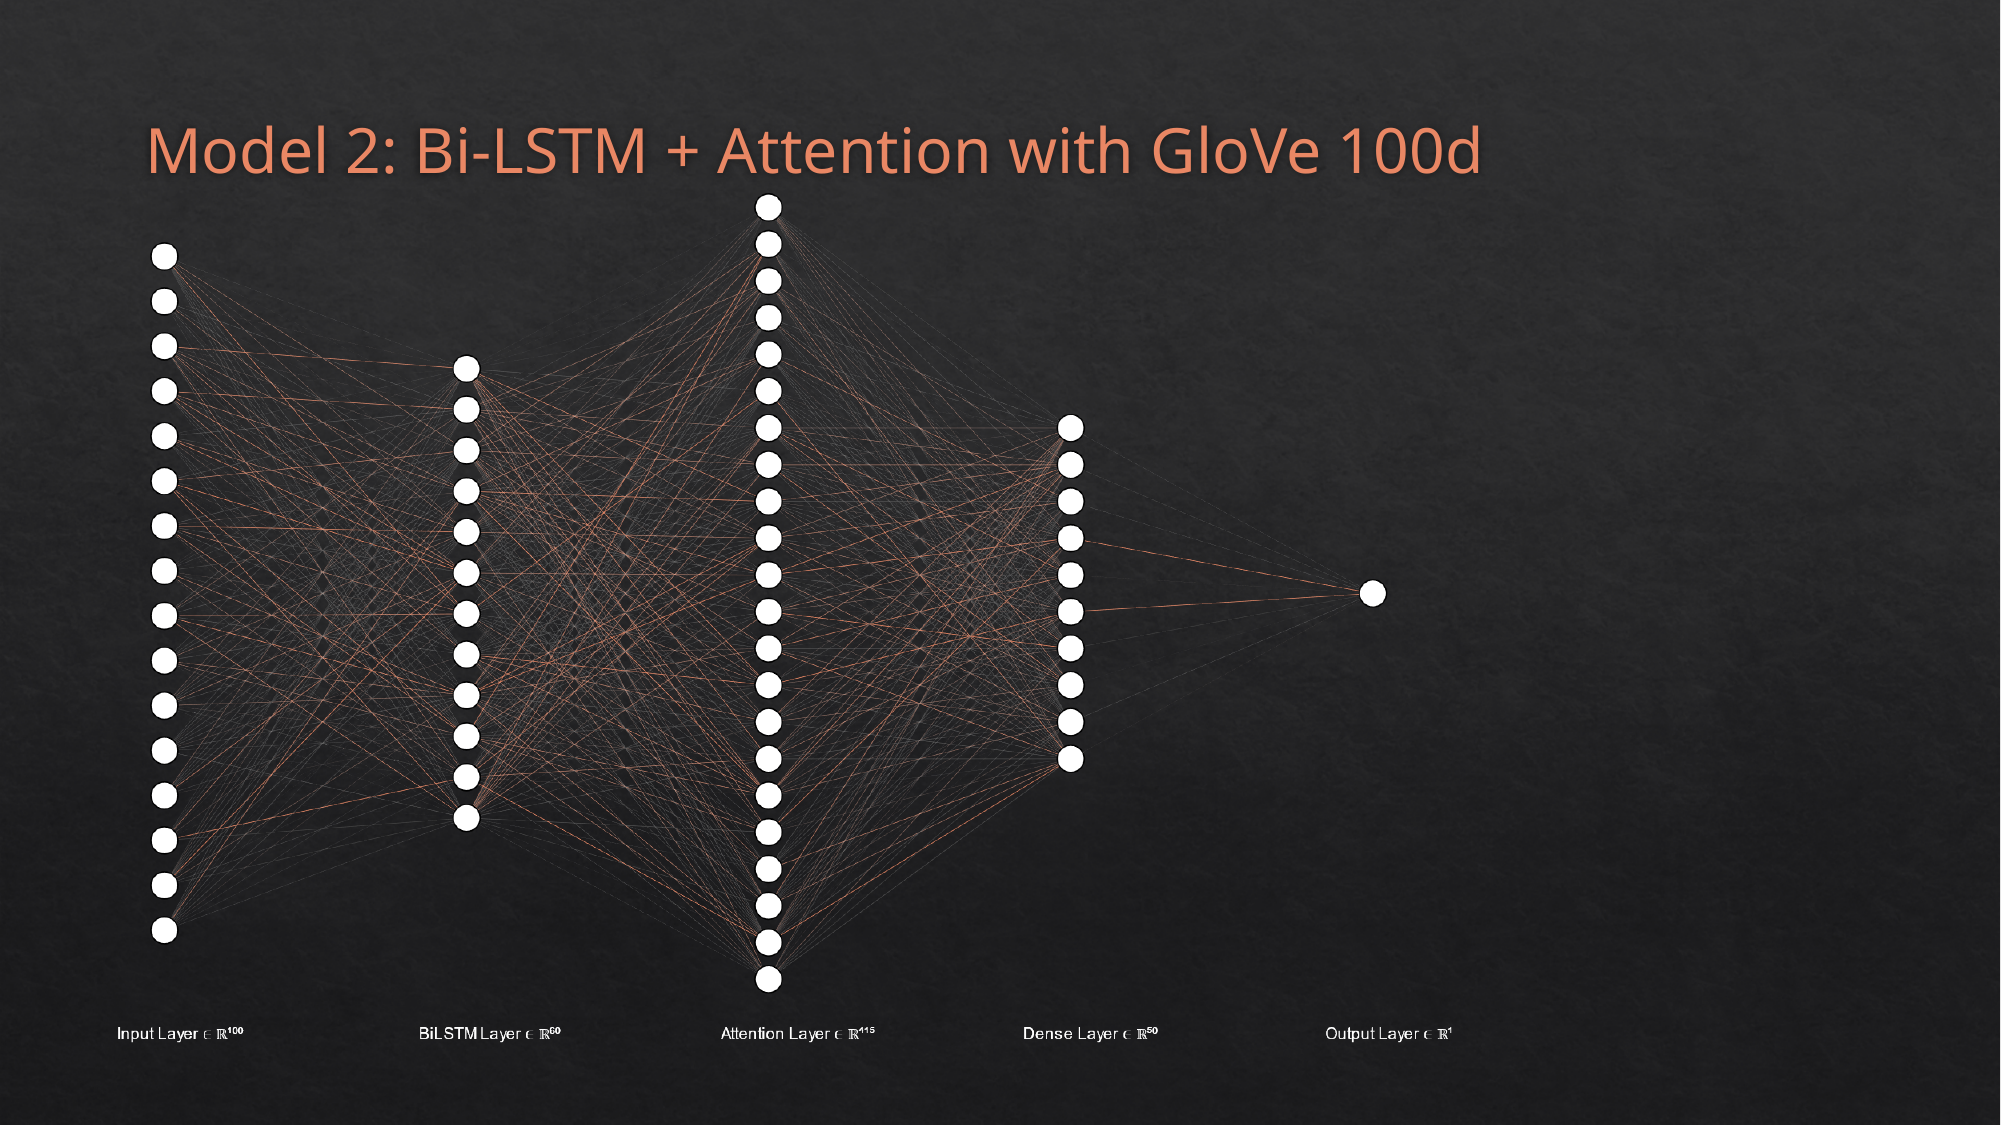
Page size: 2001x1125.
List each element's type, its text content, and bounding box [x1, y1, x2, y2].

title Model 2: Bi-LSTM + Attention with GloVe 100d [130, 68, 1829, 228]
picture [0, 115, 1593, 1125]
